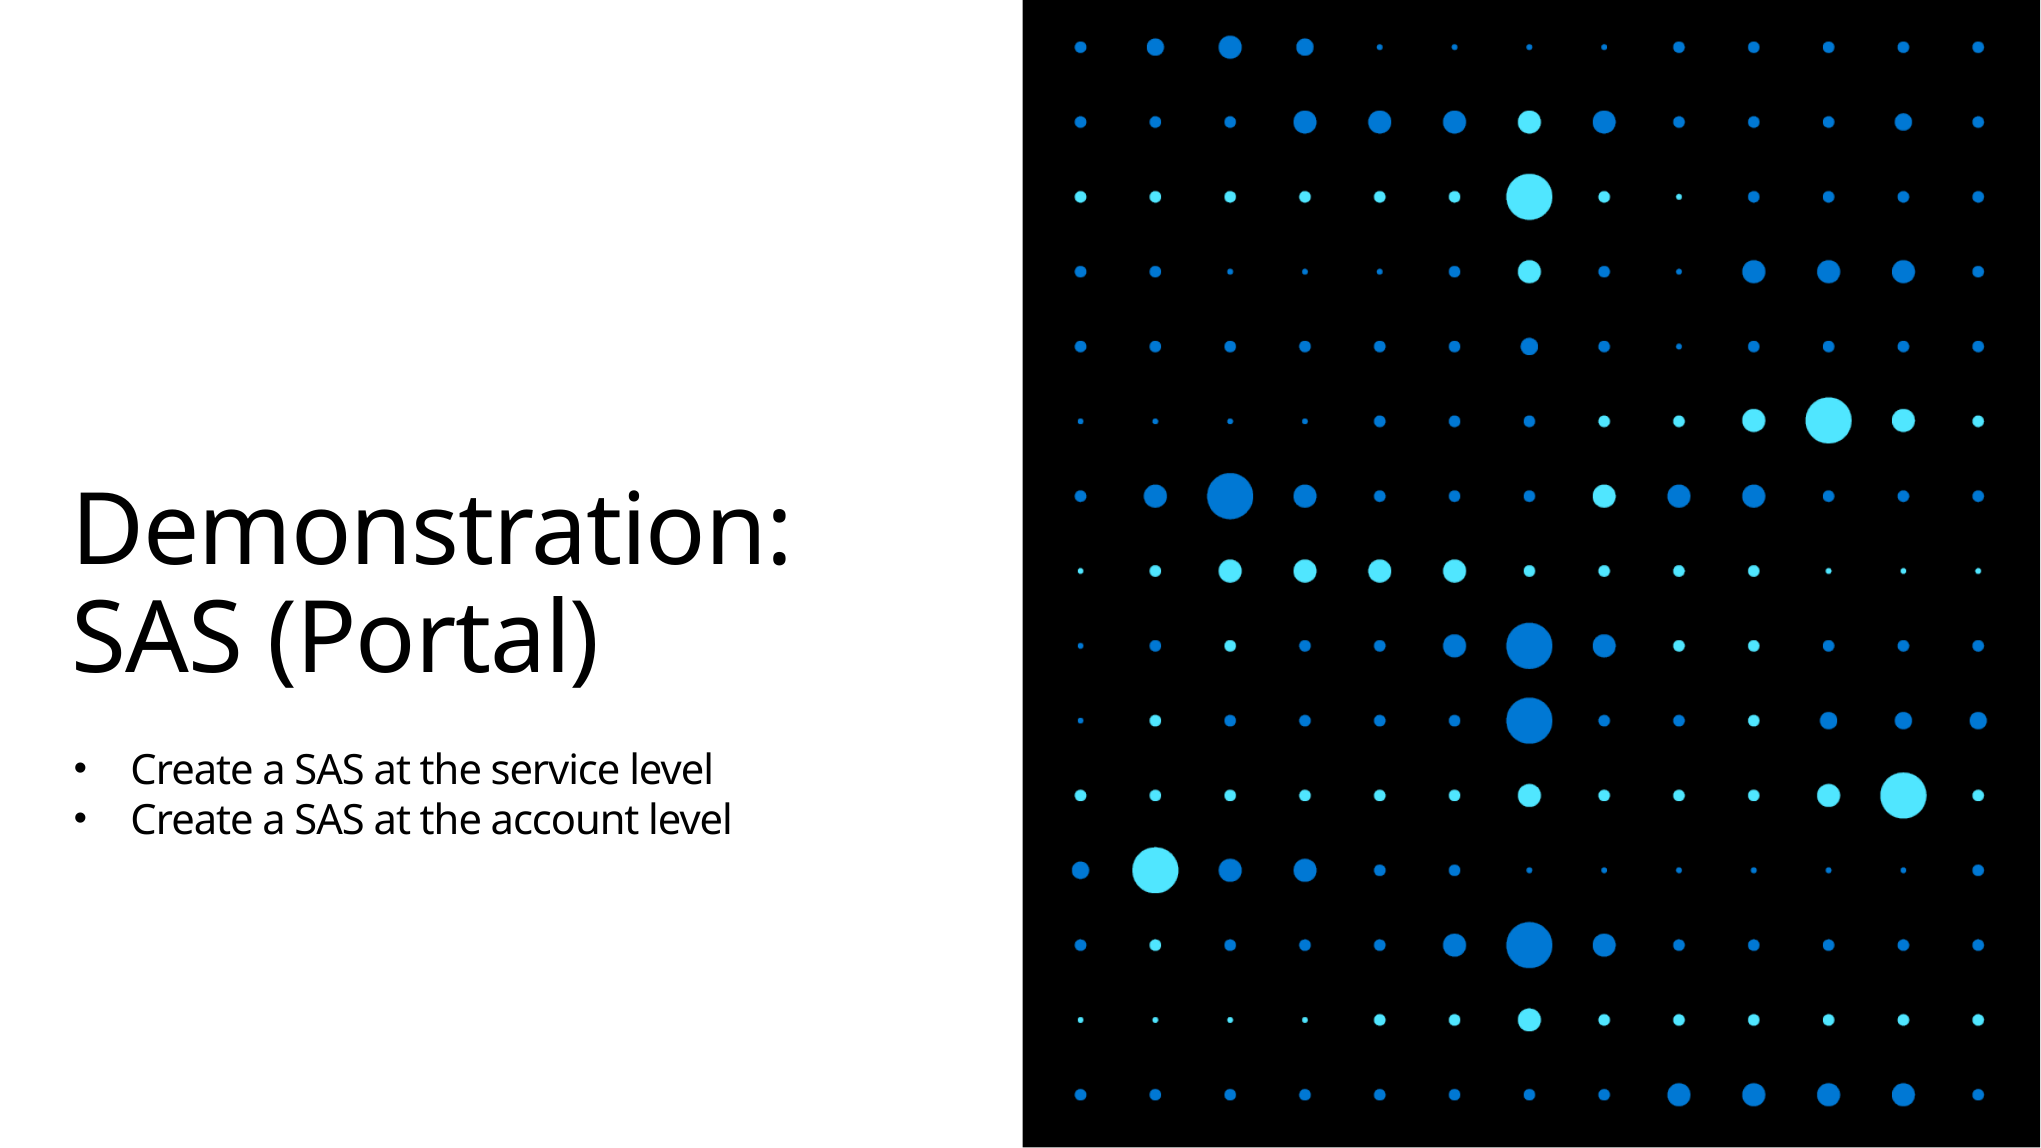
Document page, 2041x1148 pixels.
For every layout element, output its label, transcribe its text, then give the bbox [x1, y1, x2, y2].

picture [1022, 0, 2041, 1148]
title Demonstration: SAS (Portal) [71, 423, 981, 724]
list Create a SAS at the service level Create a SAS at the account level [74, 727, 980, 860]
